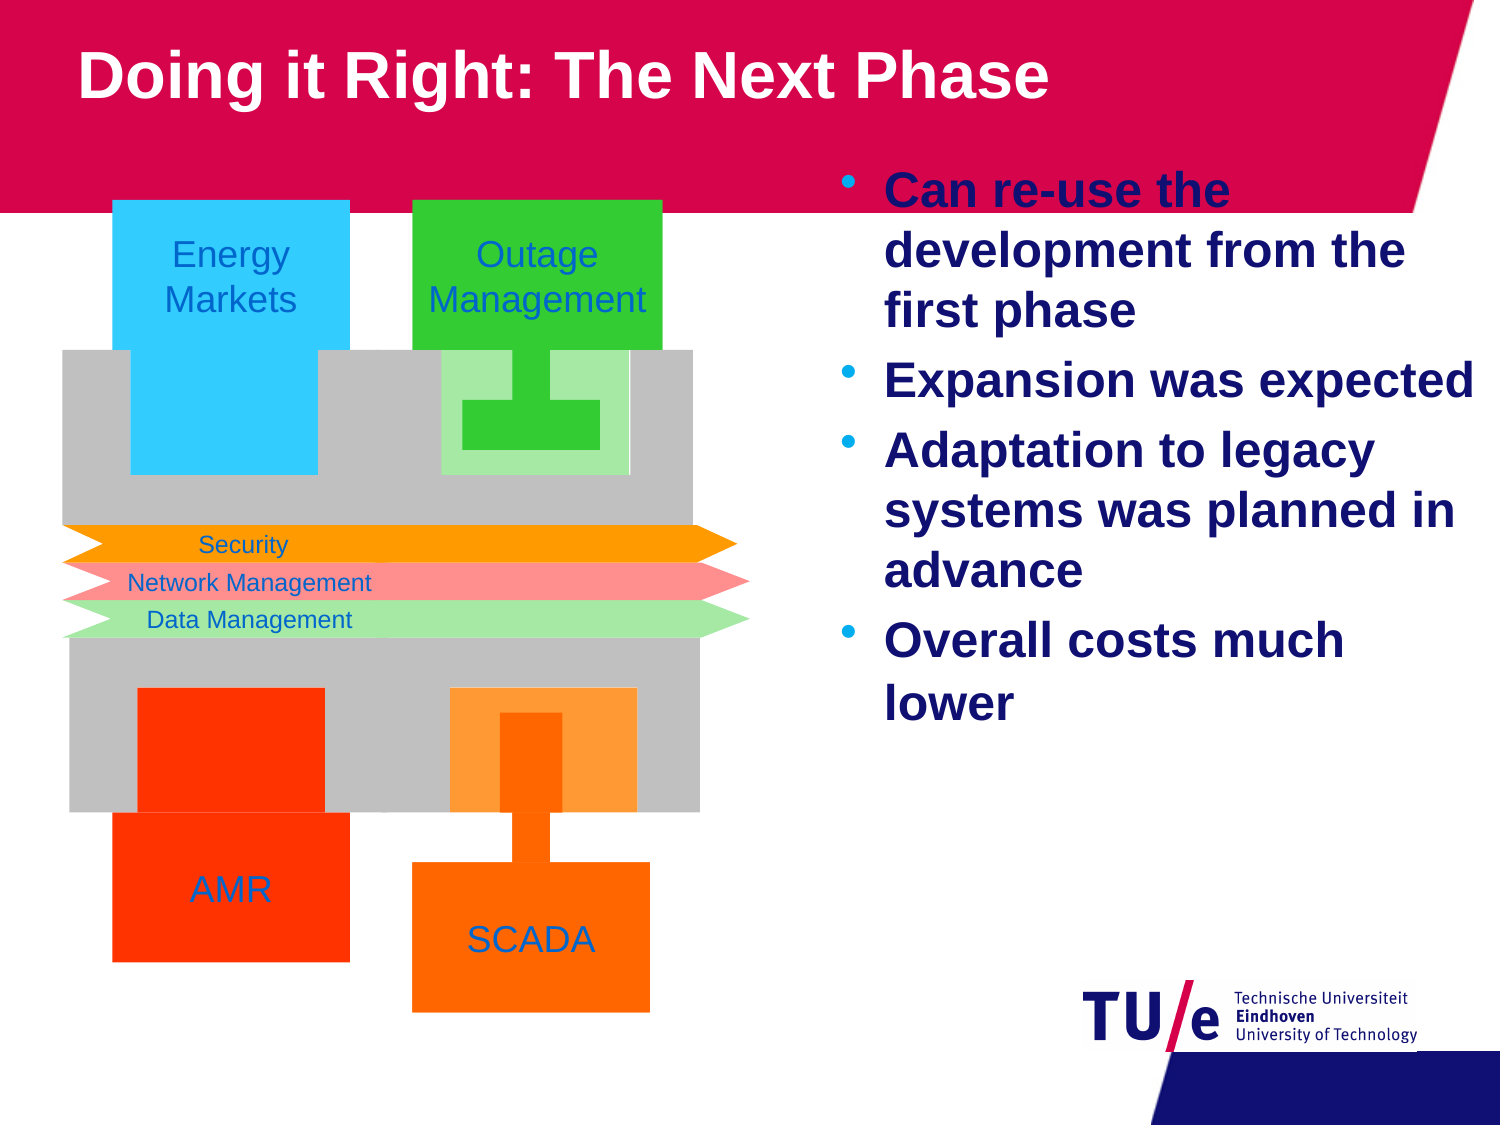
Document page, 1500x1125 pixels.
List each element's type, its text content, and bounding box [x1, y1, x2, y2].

title Doing it Right: The Next Phase [62, 12, 1338, 132]
picture [0, 0, 1474, 213]
picture [1083, 980, 1500, 1125]
list Can re-use the development from the first phase Expansion was expected Adaptation to legacy systems was planned in advance Overall costs much lower [824, 149, 1500, 776]
text_box Energy Markets [112, 199, 350, 348]
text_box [412, 687, 651, 1013]
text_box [374, 349, 751, 813]
text_box AMR [112, 822, 350, 963]
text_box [412, 199, 663, 476]
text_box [62, 349, 373, 813]
